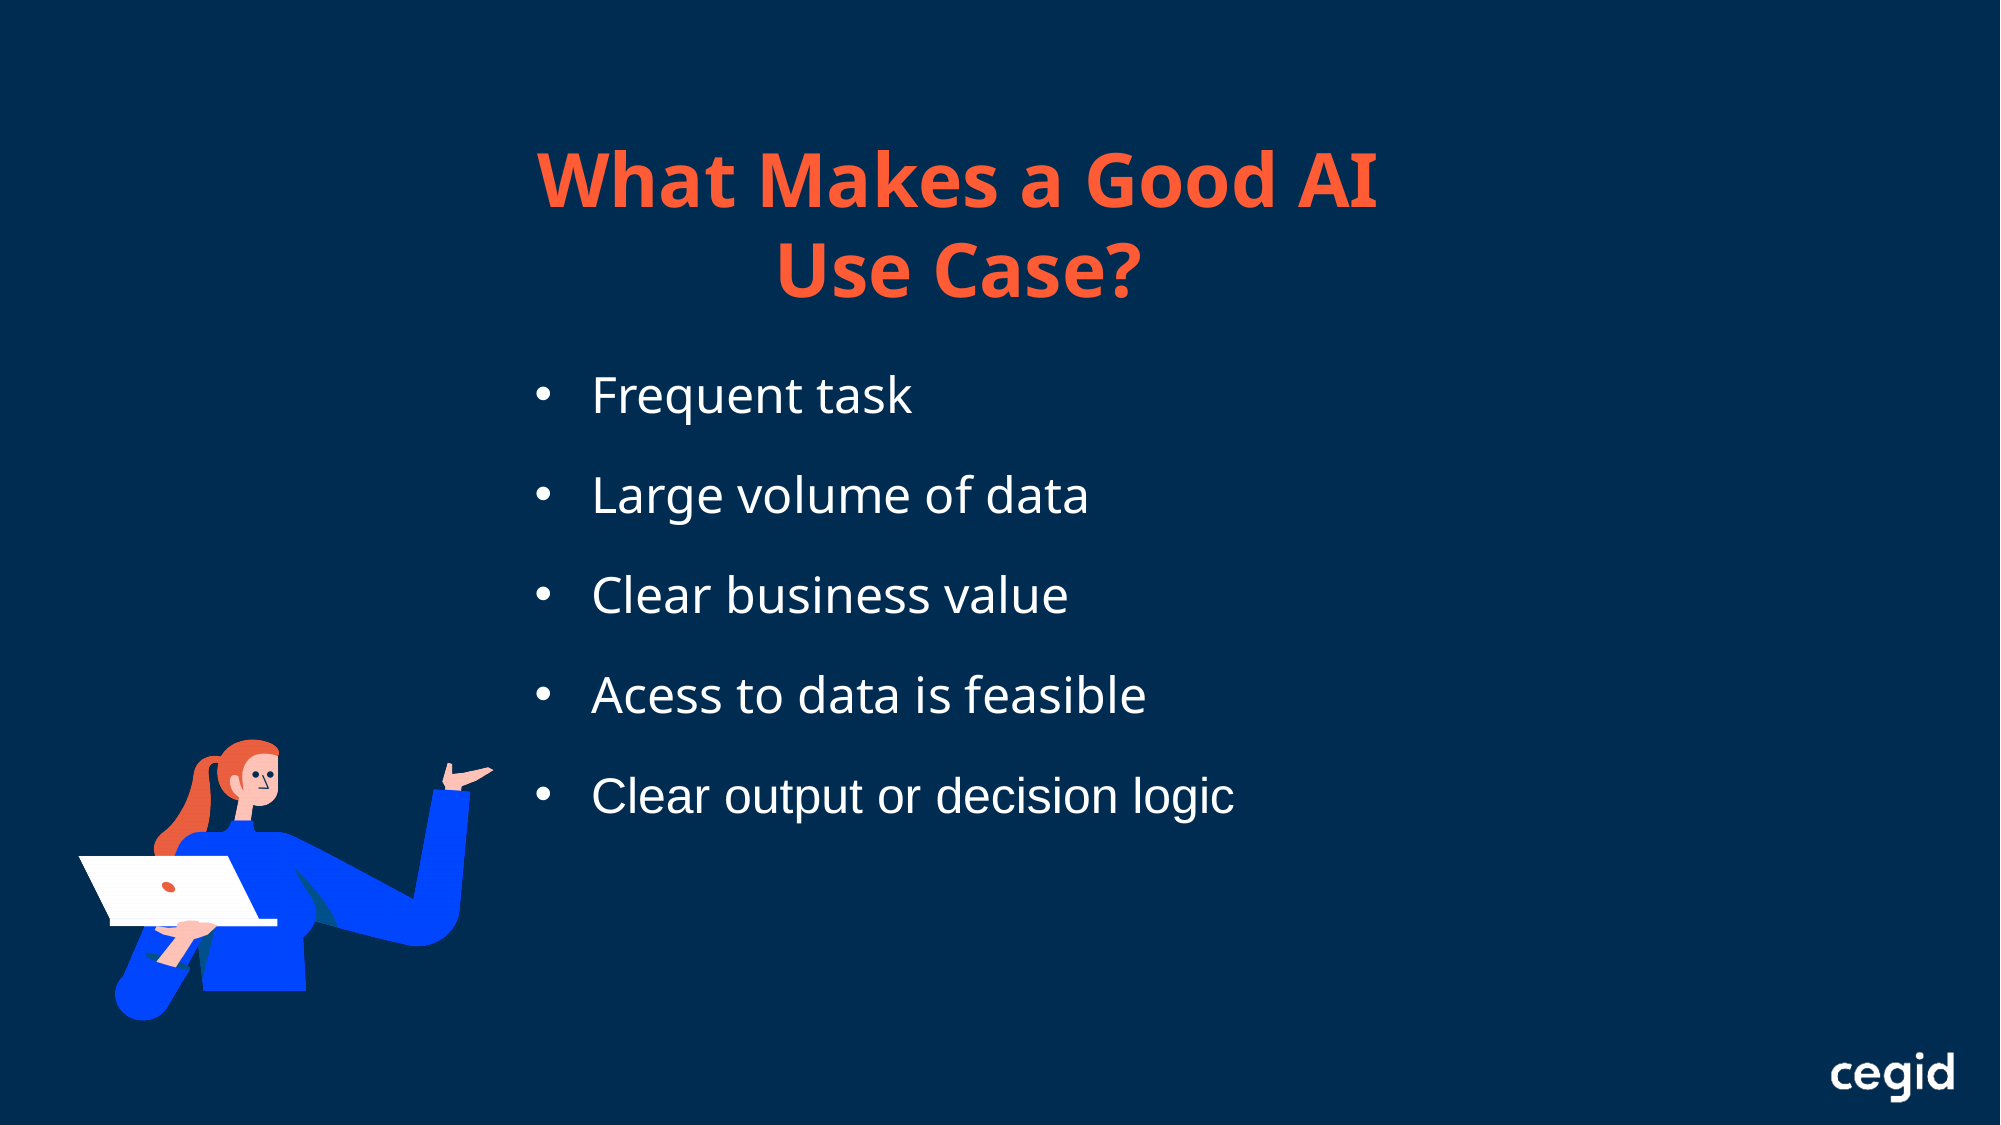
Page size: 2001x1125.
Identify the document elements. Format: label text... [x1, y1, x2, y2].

picture [78, 739, 494, 1021]
text_box What Makes a Good AI Use Case? [458, 125, 1459, 321]
text_box Frequent task Large volume of data Clear business value Acess to data is feasible Clear output or decision logic [519, 356, 1251, 831]
picture [1791, 1012, 1994, 1125]
